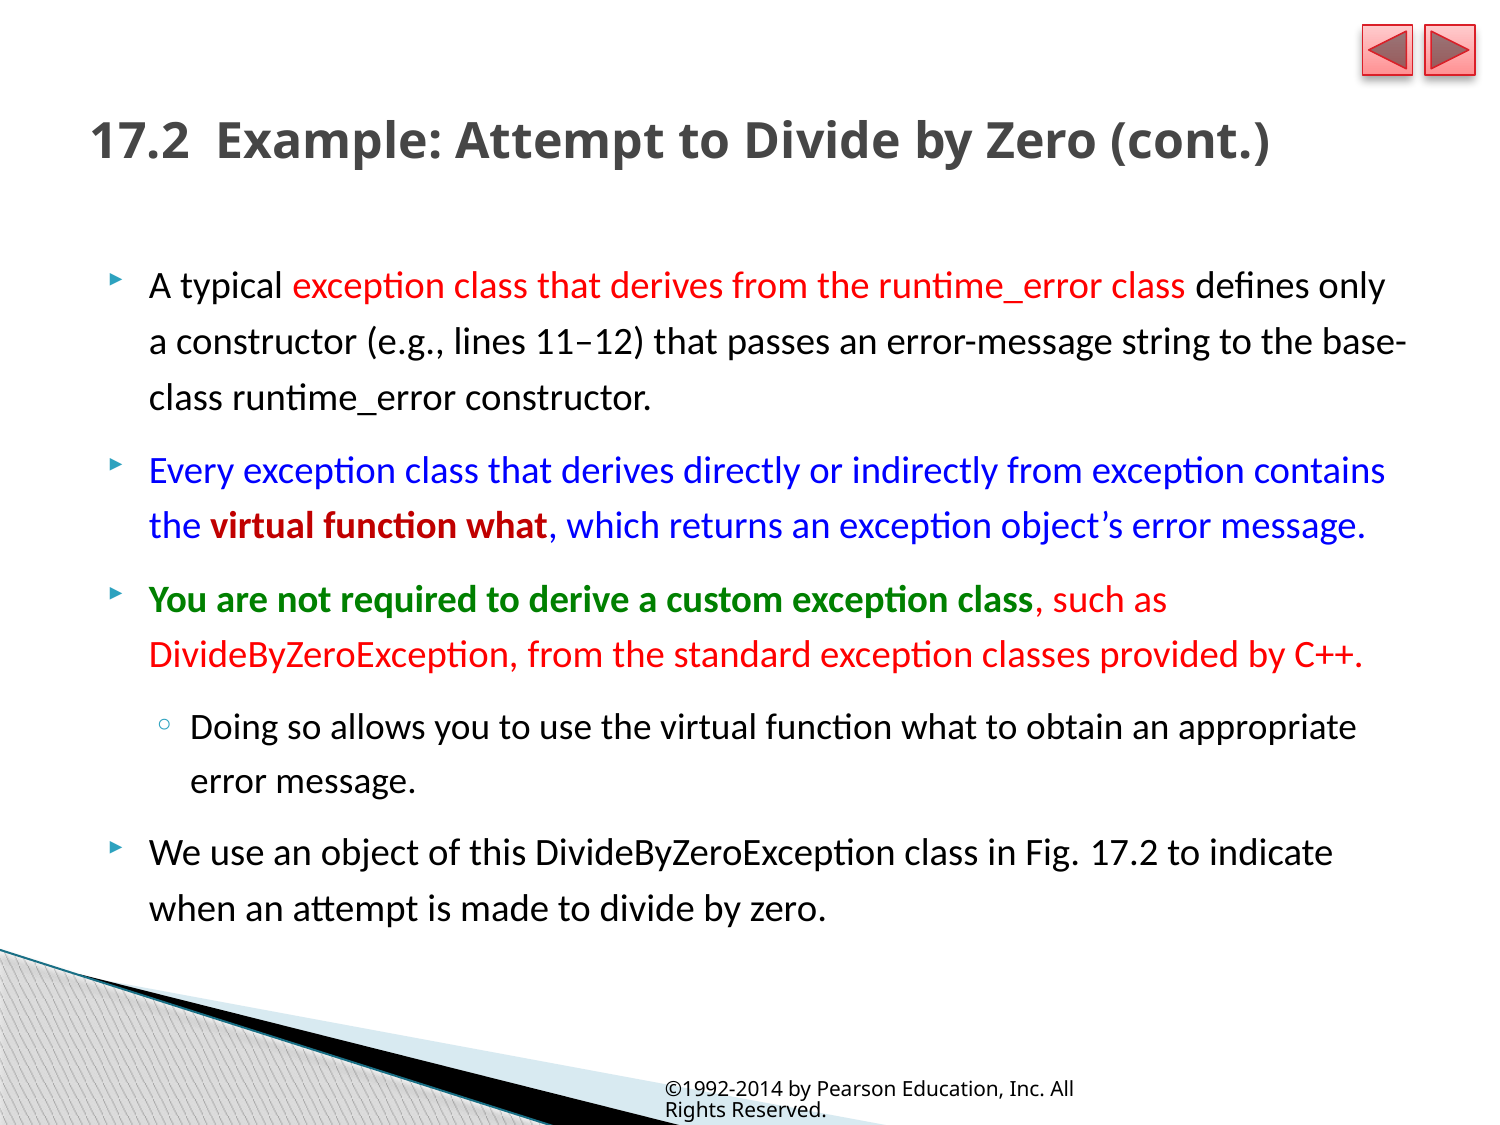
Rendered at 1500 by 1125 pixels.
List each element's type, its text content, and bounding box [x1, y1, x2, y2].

footer ©1992-2014 by Pearson Education, Inc. All Rights Reserved. [650, 1051, 1105, 1112]
list A typical exception class that derives from the runtime_error class defines only a constructor (e.g., lines 11–12) that passes an error-message string to the base-class runtime_error constructor. Every exception class that derives directly or indirectly from exception contains the virtual function what, which returns an exception object’s error message. You are not required to derive a custom exception class, such as DivideByZeroException, from the standard exception classes provided by C++. Doing so allows you to use the virtual function what to obtain an appropriate error message. We use an object of this DivideByZeroException class in Fig. 17.2 to indicate when an attempt is made to divide by zero. [75, 242, 1425, 986]
title 17.2 Example: Attempt to Divide by Zero (cont.) [75, 45, 1425, 233]
